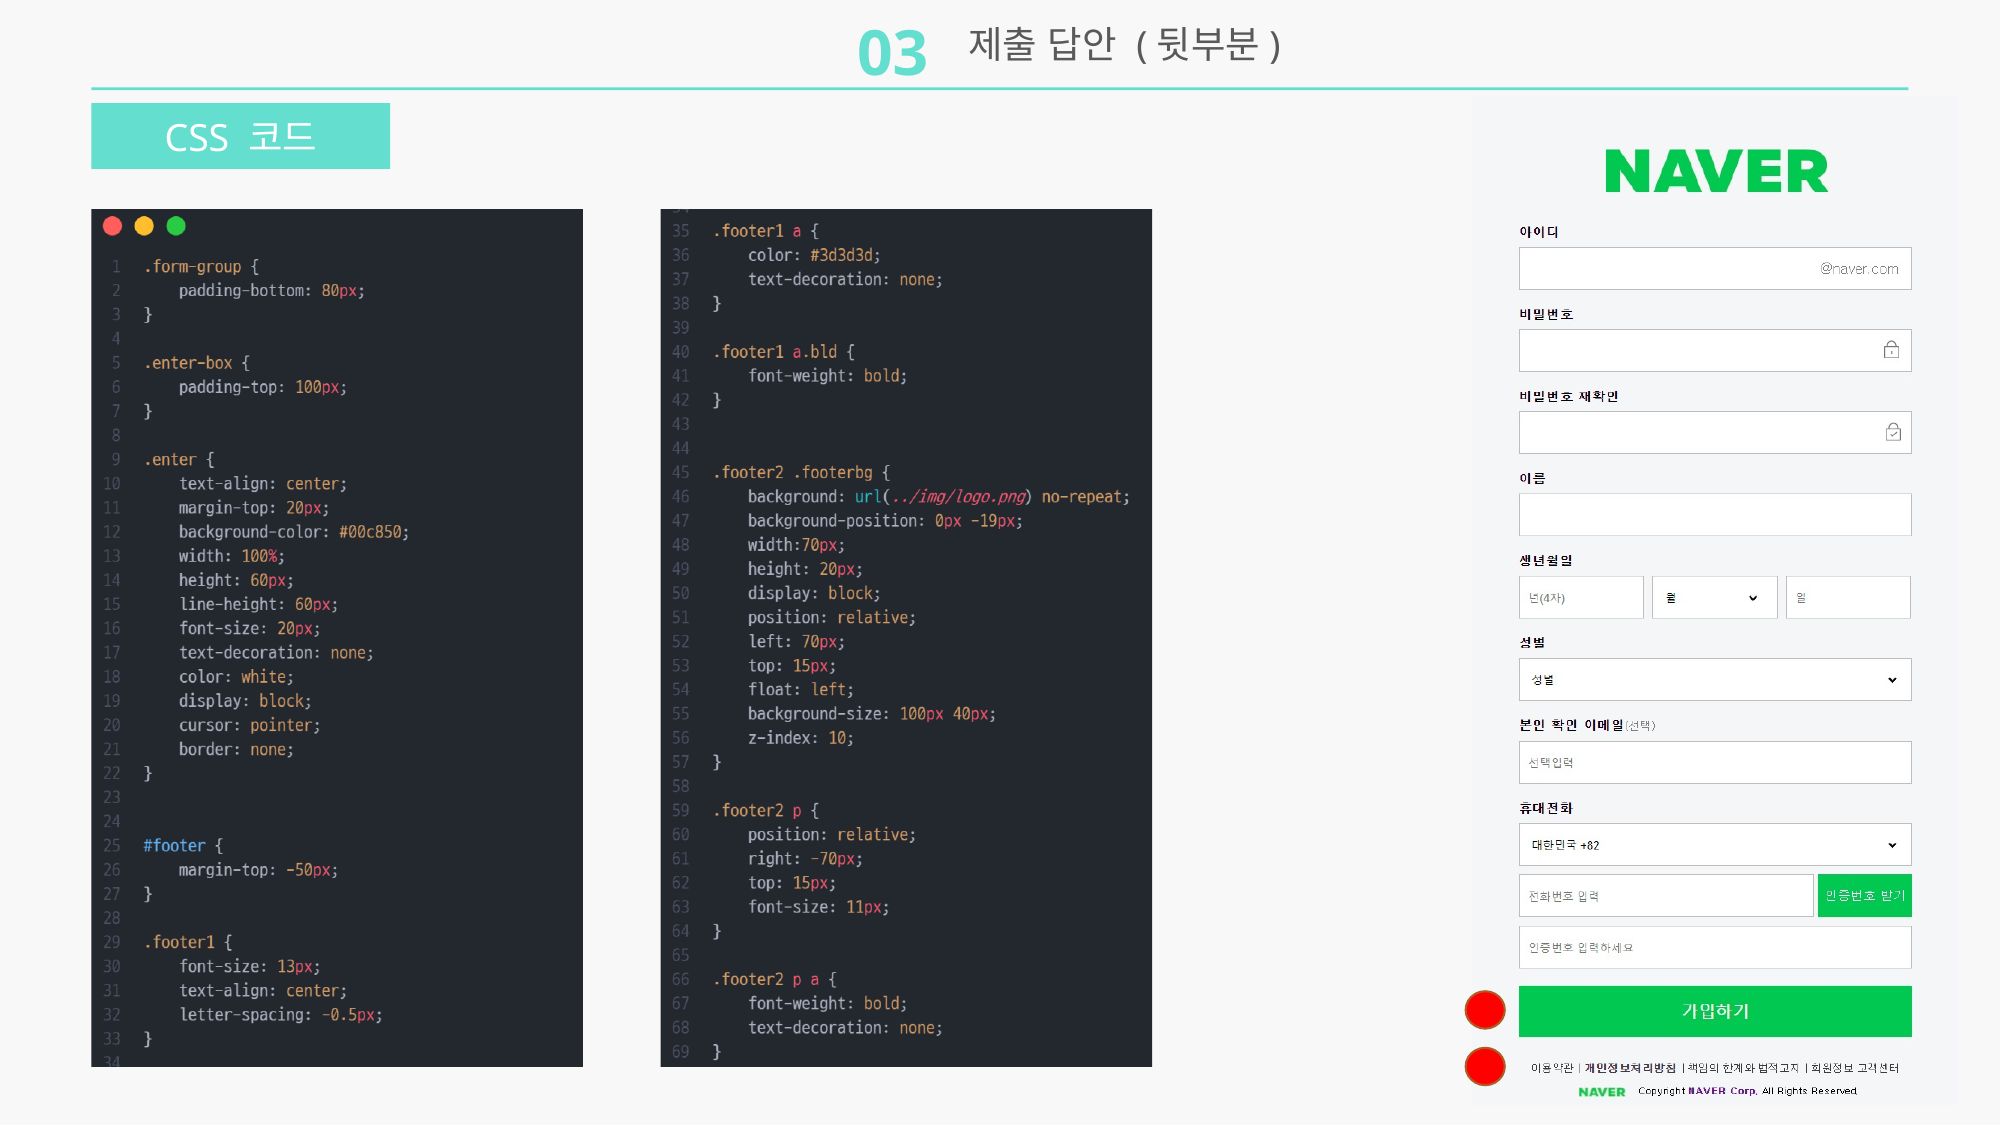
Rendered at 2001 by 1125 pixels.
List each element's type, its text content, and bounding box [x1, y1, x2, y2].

text_box CSS 코드 [90, 102, 391, 170]
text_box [842, 5, 1562, 97]
text_box [1464, 995, 1471, 1025]
text_box [1464, 1052, 1471, 1081]
text_box [90, 86, 842, 91]
text_box [1562, 86, 1909, 91]
picture [660, 209, 1153, 1067]
picture [1471, 96, 1959, 1105]
picture [91, 209, 583, 1067]
